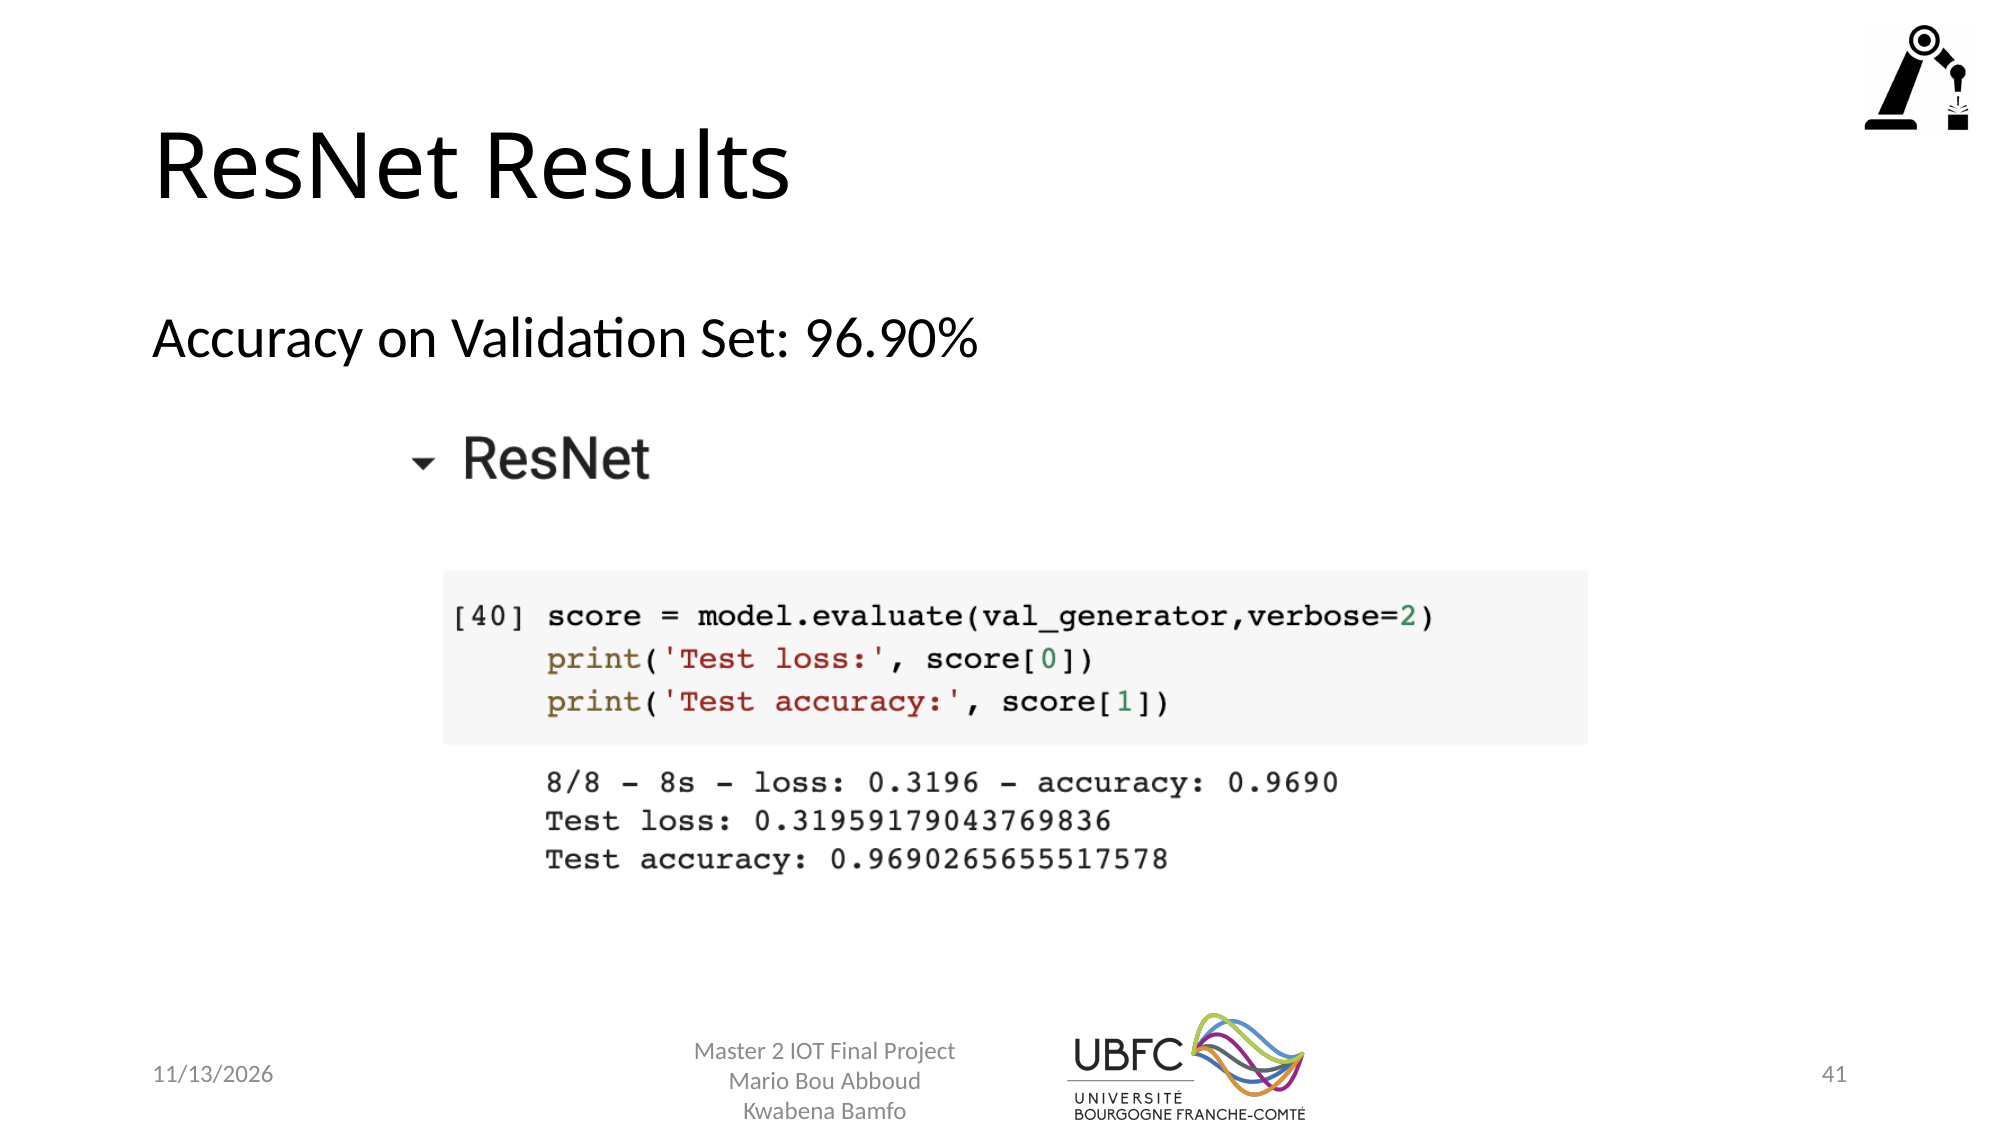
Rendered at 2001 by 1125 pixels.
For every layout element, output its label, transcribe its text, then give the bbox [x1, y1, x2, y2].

title ResNet Results [137, 59, 1863, 278]
footer Master 2 IOT Final Project Mario Bou Abboud Kwabena Bamfo [600, 1013, 1051, 1125]
slide_number 28-Jan-21 [137, 1042, 588, 1103]
picture [412, 409, 1588, 918]
picture [1067, 1013, 1305, 1120]
picture [1862, 22, 1974, 134]
slide_number 41 [1412, 1042, 1863, 1103]
list Accuracy on Validation Set: 96.90% [137, 299, 1863, 433]
